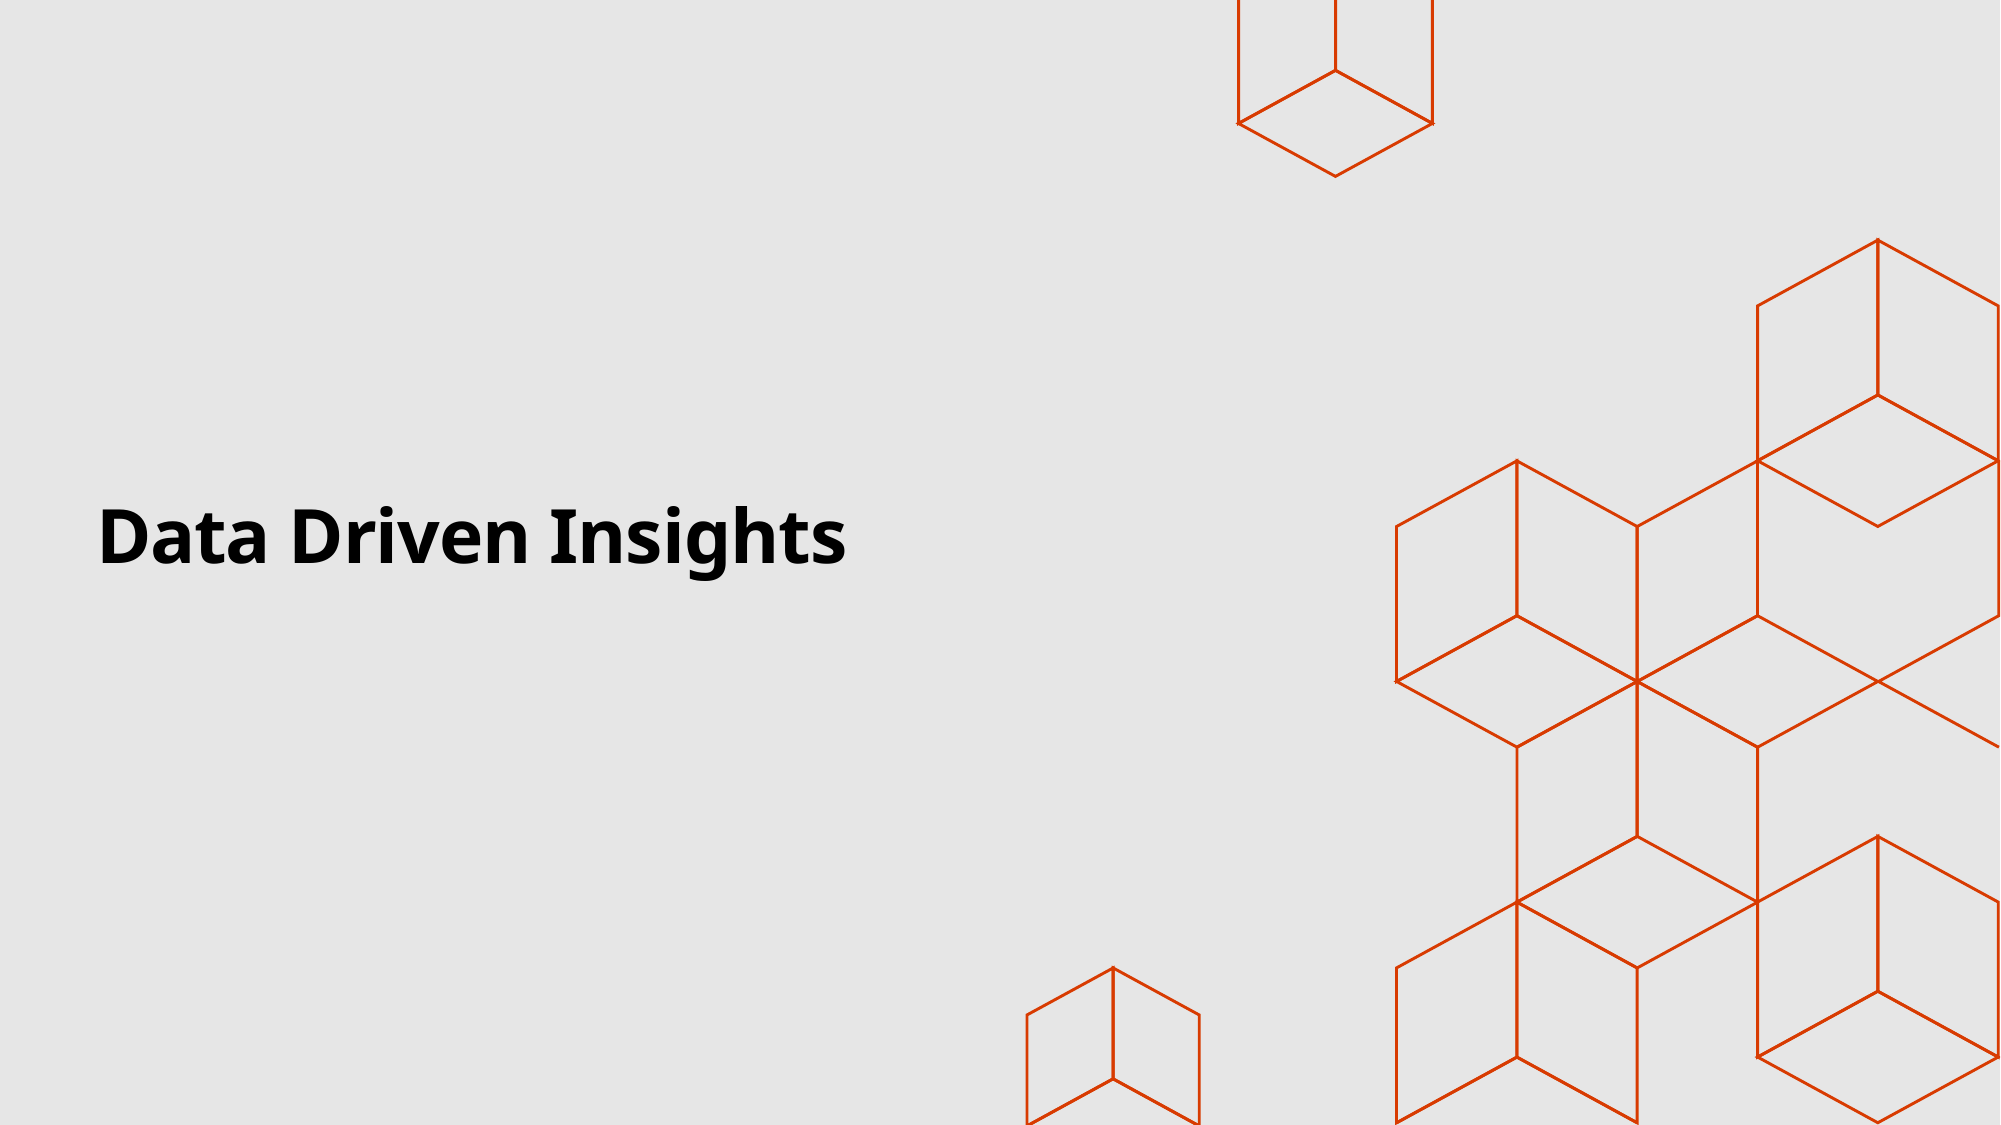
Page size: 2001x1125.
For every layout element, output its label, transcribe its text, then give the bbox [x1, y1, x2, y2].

title Data Driven Insights [96, 498, 1146, 580]
